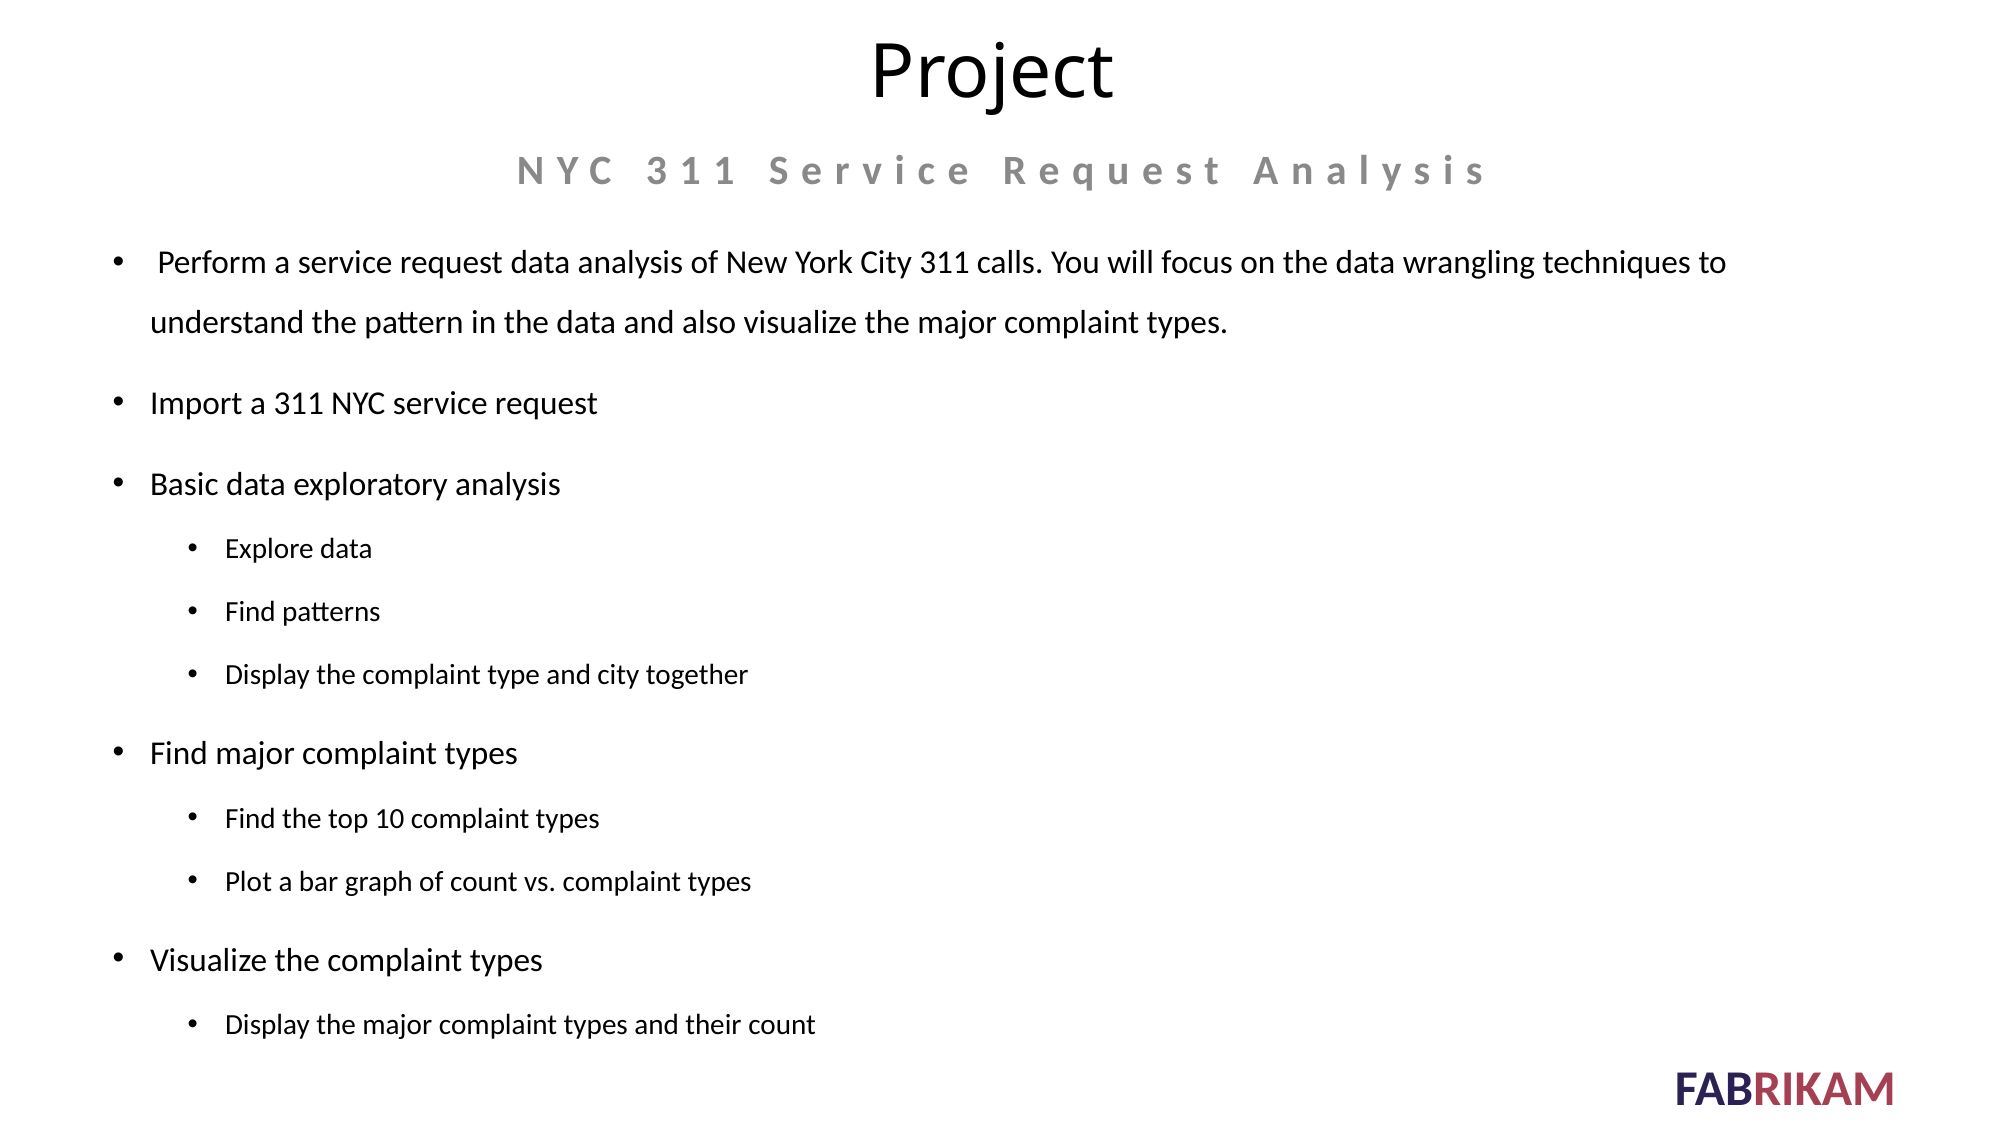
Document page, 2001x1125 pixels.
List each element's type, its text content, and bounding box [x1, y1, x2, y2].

list NYC 311 Service Request Analysis [97, 138, 1903, 197]
title Project [99, 0, 1905, 136]
list Perform a service request data analysis of New York City 311 calls. You will focus on the data wrangling techniques to understand the pattern in the data and also visualize the major complaint types. Import a 311 NYC service request Basic data exploratory analysis Explore data Find patterns Display the complaint type and city together Find major complaint types Find the top 10 complaint types Plot a bar graph of count vs. complaint types Visualize the complaint types Display the major complaint types and their count [97, 213, 1901, 1067]
